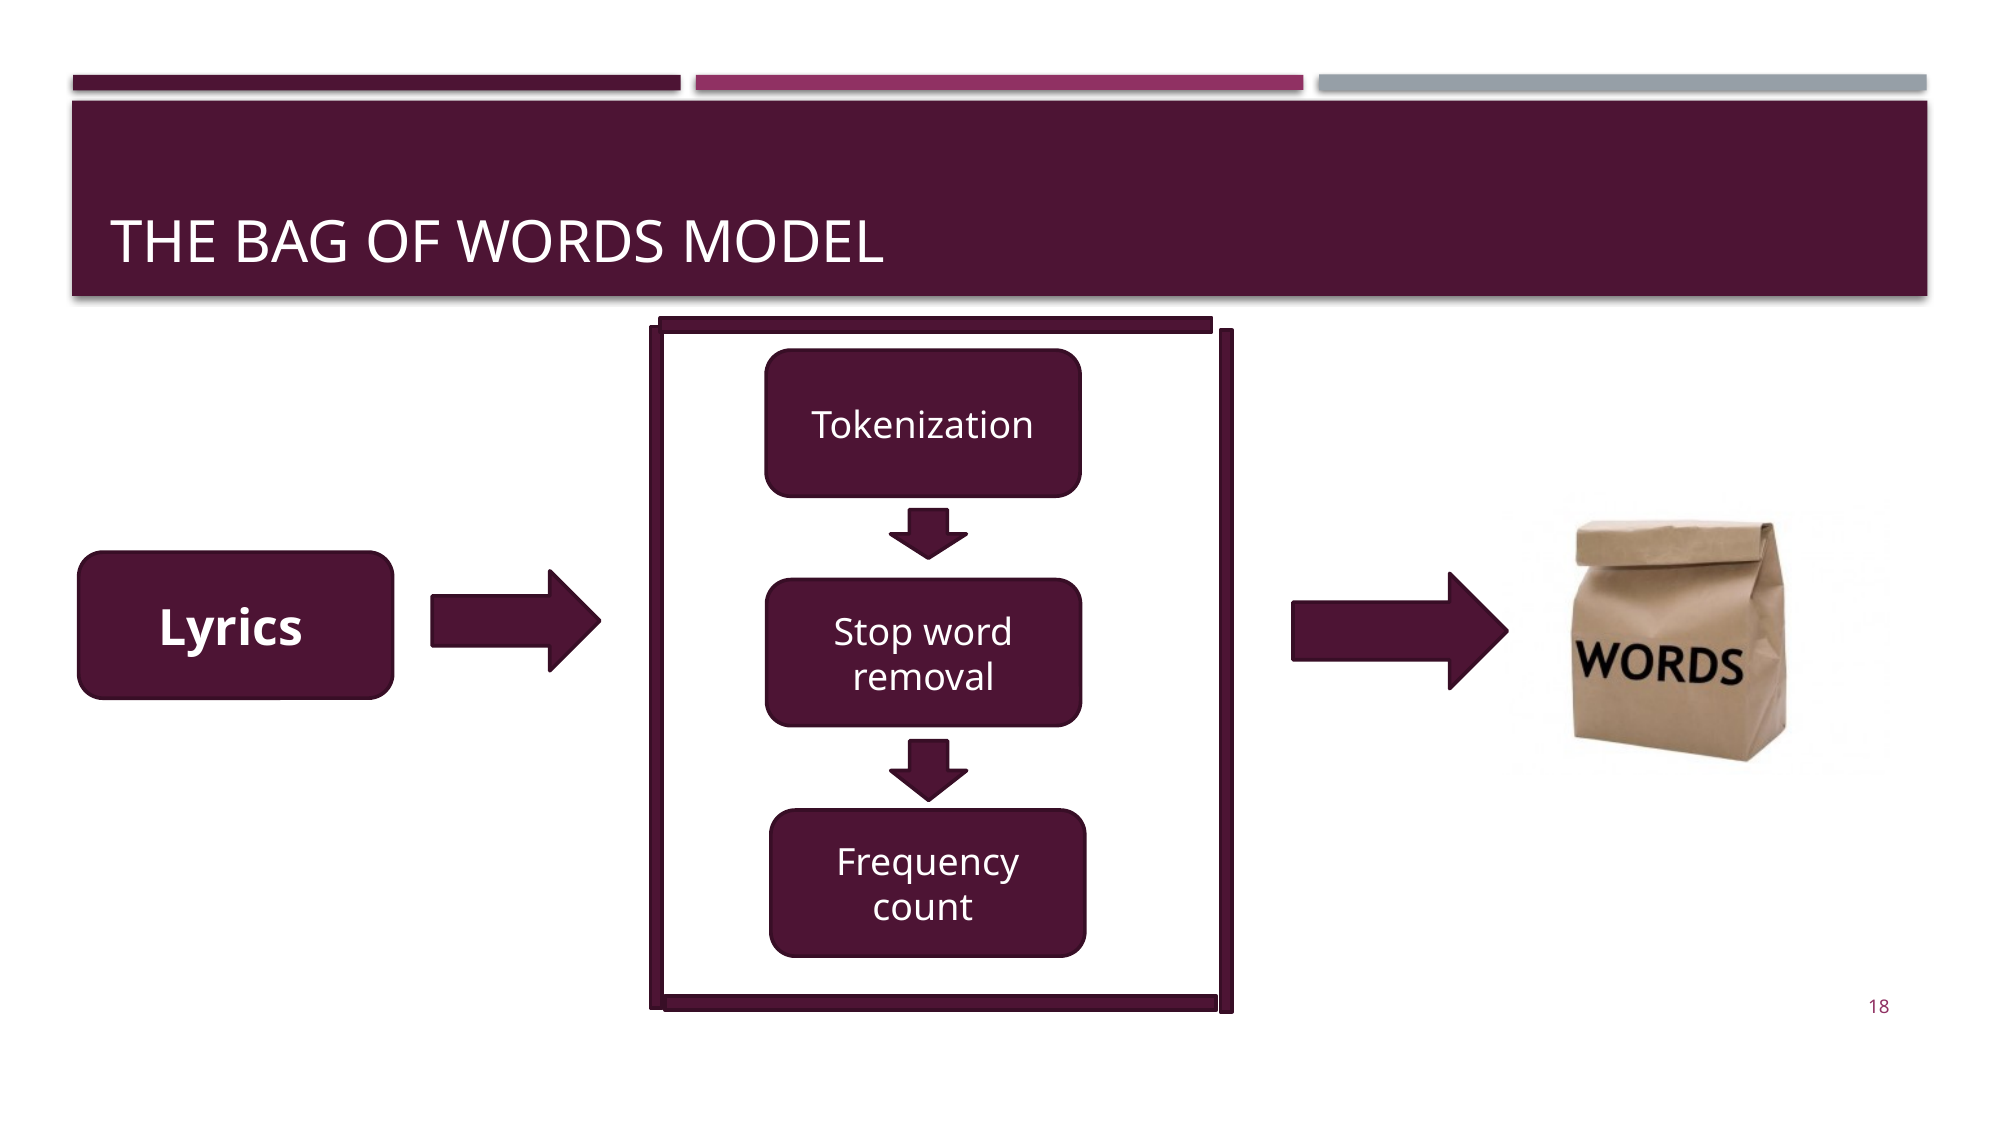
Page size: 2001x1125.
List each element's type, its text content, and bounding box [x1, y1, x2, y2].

text_box Frequency count [769, 808, 1087, 958]
text_box Lyrics [76, 550, 395, 701]
picture [1501, 491, 1891, 775]
text_box Stop word removal [764, 577, 1083, 728]
title The bag of words model [95, 115, 1905, 282]
text_box [1219, 328, 1234, 1014]
text_box [1291, 571, 1495, 691]
text_box [663, 994, 1218, 1012]
text_box [888, 507, 969, 560]
text_box [430, 569, 602, 673]
text_box [658, 316, 1213, 334]
slide_number 18 [1732, 977, 1905, 1037]
text_box Tokenization [764, 348, 1082, 499]
text_box [649, 325, 664, 1010]
text_box [888, 738, 969, 802]
